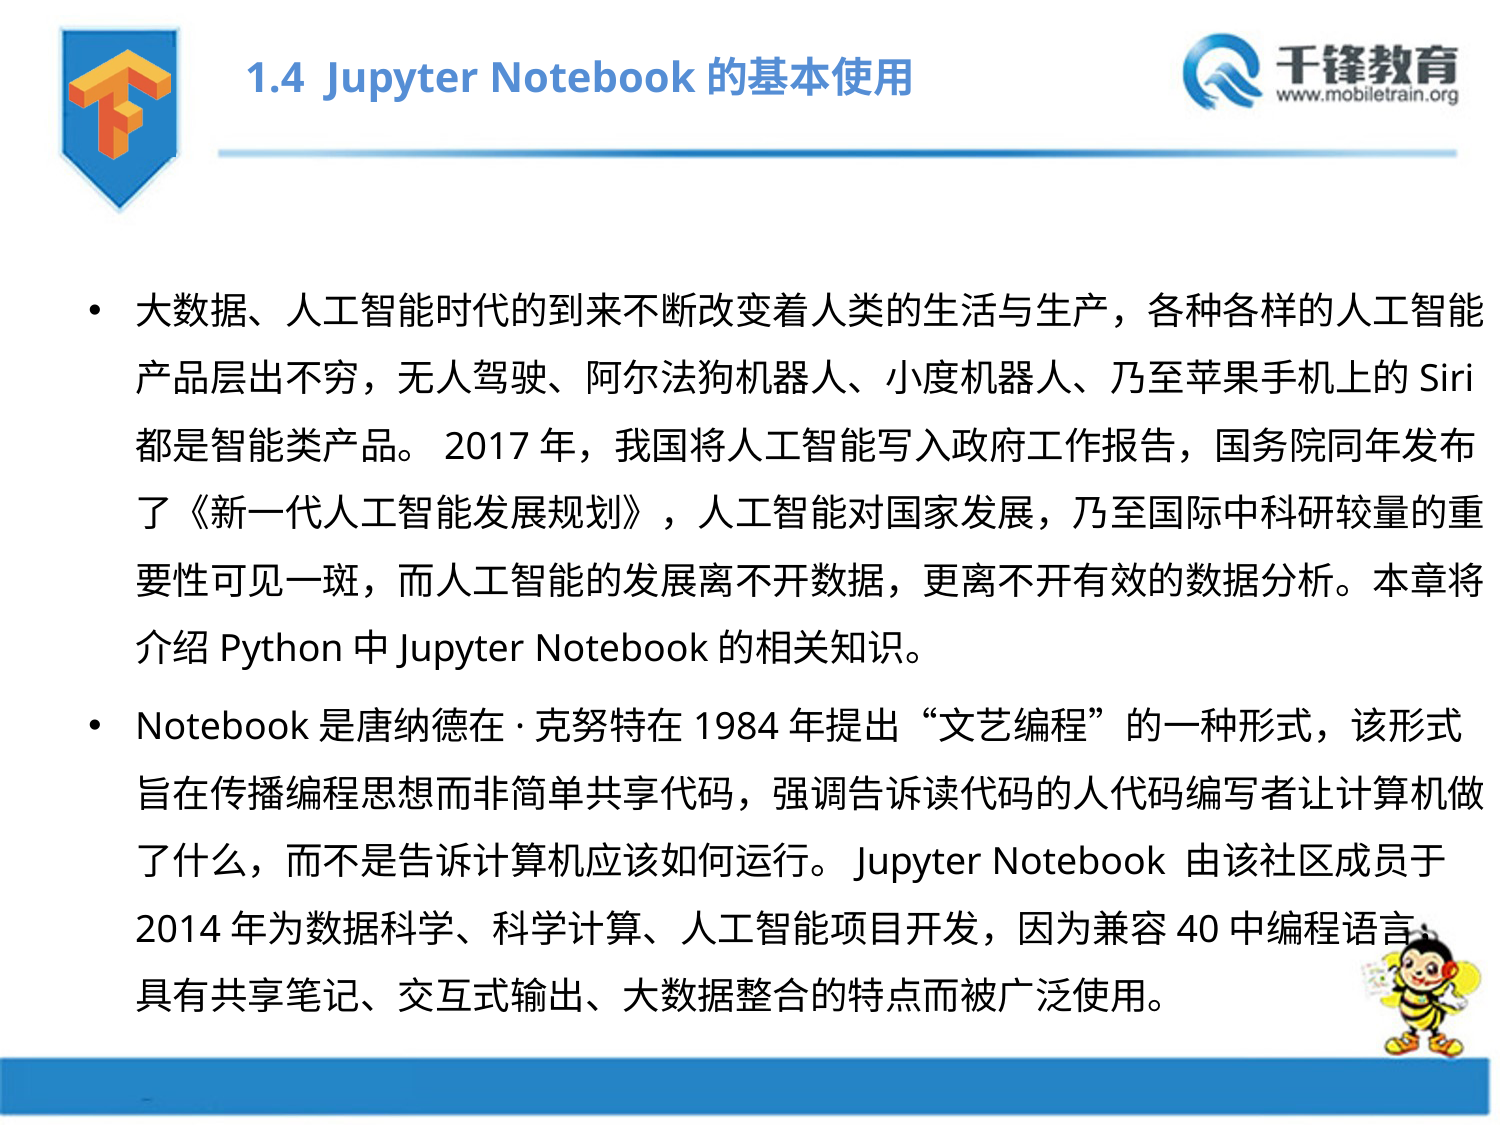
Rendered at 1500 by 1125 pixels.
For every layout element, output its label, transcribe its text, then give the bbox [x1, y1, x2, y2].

text_box 大数据、人工智能时代的到来不断改变着人类的生活与生产，各种各样的人工智能产品层出不穷，无人驾驶、阿尔法狗机器人、小度机器人、乃至苹果手机上的Siri都是智能类产品。2017年，我国将人工智能写入政府工作报告，国务院同年发布了《新一代人工智能发展规划》，人工智能对国家发展，乃至国际中科研较量的重要性可见一斑，而人工智能的发展离不开数据，更离不开有效的数据分析。本章将介绍Python中Jupyter Notebook的相关知识。 Notebook是唐纳德在·克努特在1984年提出“文艺编程”的一种形式，该形式旨在传播编程思想而非简单共享代码，强调告诉读代码的人代码编写者让计算机做了什么，而不是告诉计算机应该如何运行。Jupyter Notebook 由该社区成员于2014年为数据科学、科学计算、人工智能项目开发，因为兼容40中编程语言，具有共享笔记、交互式输出、大数据整合的特点而被广泛使用。 [0, 256, 1500, 1025]
picture [0, 1025, 1500, 1125]
text_box 1.4 Jupyter Notebook的基本使用 [230, 29, 1069, 122]
picture [0, 0, 1500, 256]
